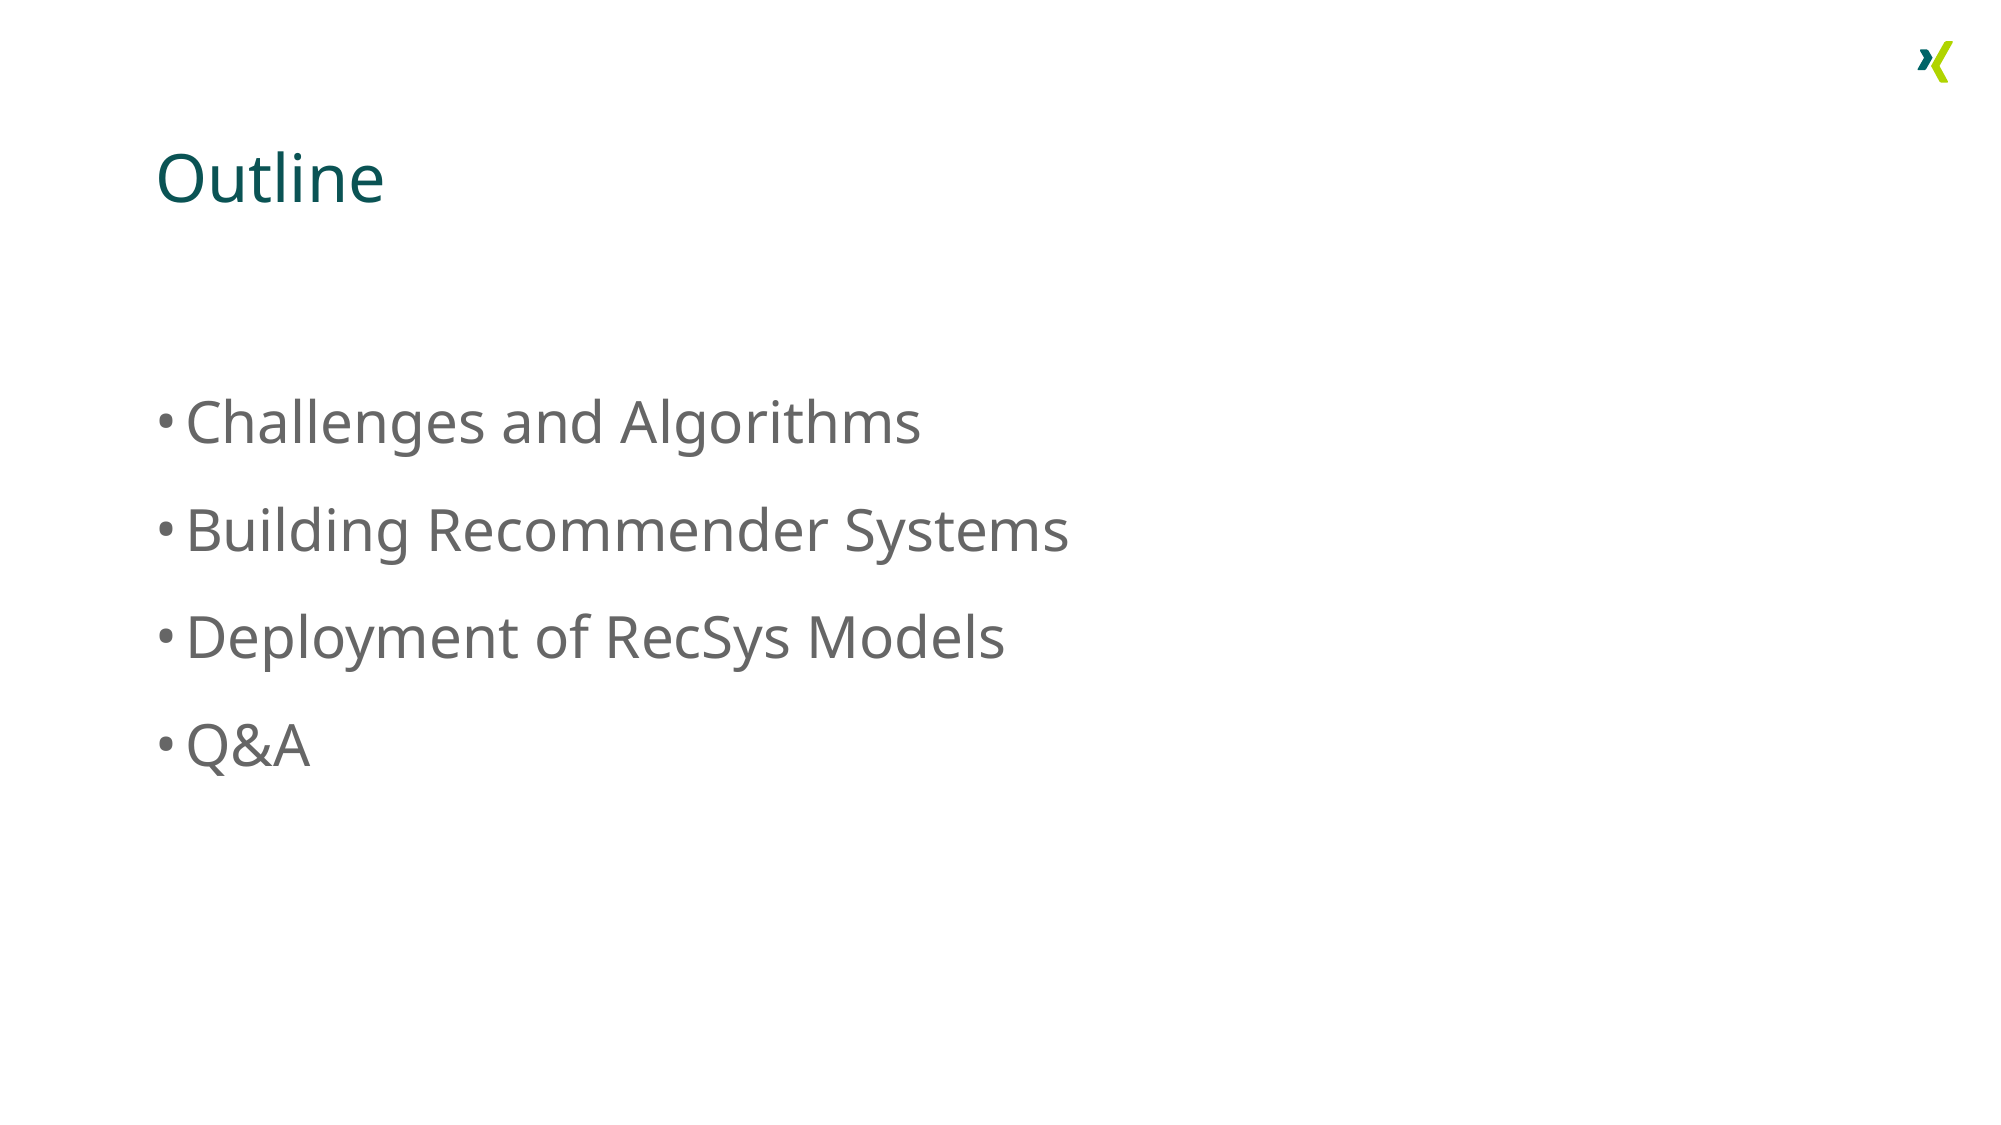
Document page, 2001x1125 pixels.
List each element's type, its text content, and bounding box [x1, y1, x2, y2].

list Challenges and Algorithms Building Recommender Systems Deployment of RecSys Models Q&A [155, 385, 1414, 1012]
title Outline [155, 145, 1845, 309]
